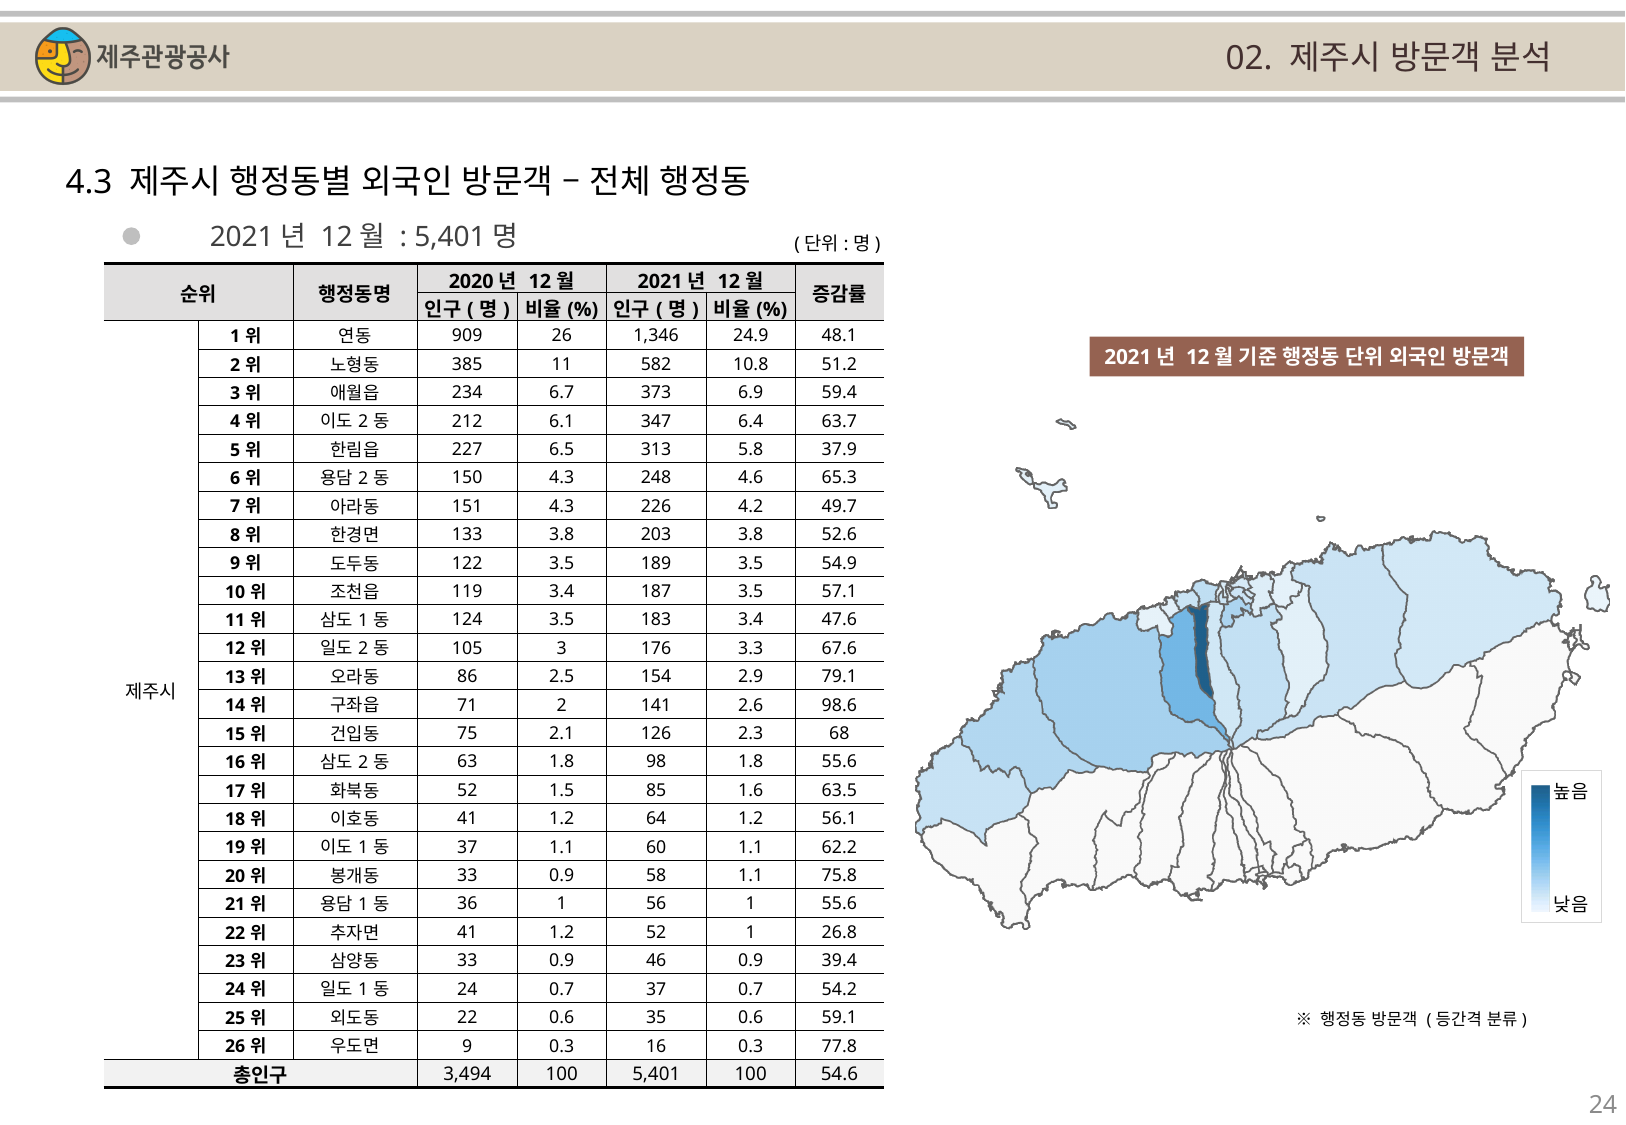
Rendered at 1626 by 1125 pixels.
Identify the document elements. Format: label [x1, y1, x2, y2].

table_cell [607, 889, 706, 917]
table_cell [607, 719, 706, 746]
table_cell [707, 492, 795, 519]
table_cell [199, 662, 293, 689]
table_cell [518, 435, 606, 462]
table_cell [199, 577, 293, 604]
table_cell [707, 747, 795, 775]
table_cell [707, 889, 795, 917]
table_cell [796, 634, 884, 661]
table_cell [199, 548, 293, 576]
table_cell [707, 577, 795, 604]
table_cell [418, 747, 517, 775]
table_cell [796, 1003, 884, 1030]
table_cell [294, 804, 417, 831]
table_cell [607, 406, 706, 434]
table_cell [796, 435, 884, 462]
table_cell [607, 690, 706, 718]
table_header [796, 265, 884, 320]
table_cell [418, 662, 517, 689]
table_cell [518, 321, 606, 349]
table_cell [294, 719, 417, 746]
table_cell [418, 378, 517, 405]
table_cell [199, 321, 293, 349]
table_cell [418, 293, 517, 320]
table_cell [796, 577, 884, 604]
text_box [1521, 770, 1618, 925]
table_cell [796, 832, 884, 860]
table_cell [707, 719, 795, 746]
table_cell [199, 974, 293, 1002]
table_cell [418, 690, 517, 718]
table_cell [518, 350, 606, 377]
table_cell [796, 321, 884, 349]
table_cell [294, 492, 417, 519]
table_cell [707, 1003, 795, 1030]
table_cell [418, 889, 517, 917]
table_cell [707, 435, 795, 462]
table_cell [707, 918, 795, 945]
table_cell [707, 1031, 795, 1059]
table_cell [607, 832, 706, 860]
table_cell [707, 776, 795, 803]
table_cell [294, 776, 417, 803]
table_cell [707, 378, 795, 405]
table_cell [796, 889, 884, 917]
table_cell [796, 918, 884, 945]
table_cell [796, 861, 884, 888]
table_cell [707, 520, 795, 547]
table_cell [199, 889, 293, 917]
table_cell [199, 776, 293, 803]
table_cell [518, 1060, 606, 1086]
table_cell [796, 719, 884, 746]
table_cell [418, 832, 517, 860]
table_cell [518, 378, 606, 405]
text_box [779, 224, 896, 262]
table_cell [418, 1060, 517, 1086]
table_cell [607, 804, 706, 831]
table_cell [418, 719, 517, 746]
table_cell [518, 492, 606, 519]
table_cell [707, 293, 795, 320]
table_cell [199, 1031, 293, 1059]
table_cell [607, 605, 706, 633]
table_cell [294, 861, 417, 888]
table_cell [418, 406, 517, 434]
table_cell [294, 918, 417, 945]
table_cell [607, 1031, 706, 1059]
table_cell [199, 406, 293, 434]
table_cell [796, 378, 884, 405]
table_cell [607, 946, 706, 973]
table_cell [294, 974, 417, 1002]
table_cell [518, 520, 606, 547]
table_cell [294, 350, 417, 377]
table_cell [294, 548, 417, 576]
table_cell [418, 321, 517, 349]
table_cell [607, 492, 706, 519]
table_cell [796, 605, 884, 633]
table_cell [518, 974, 606, 1002]
table_cell [607, 520, 706, 547]
table_cell [607, 1003, 706, 1030]
table_cell [518, 747, 606, 775]
table_cell [796, 804, 884, 831]
table_cell [796, 463, 884, 491]
table_cell [607, 747, 706, 775]
table_cell [518, 406, 606, 434]
table_cell [294, 747, 417, 775]
table_cell [518, 1031, 606, 1059]
table_cell [518, 719, 606, 746]
table_cell [294, 1031, 417, 1059]
table_cell [418, 520, 517, 547]
table_cell [518, 548, 606, 576]
table_cell [104, 1060, 417, 1086]
table_cell [607, 918, 706, 945]
table_cell [518, 662, 606, 689]
table_cell [294, 378, 417, 405]
table_cell [518, 776, 606, 803]
text_box [50, 152, 1144, 208]
table_cell [707, 463, 795, 491]
table_cell [607, 321, 706, 349]
table_cell [607, 861, 706, 888]
table_cell [199, 634, 293, 661]
table_cell [607, 350, 706, 377]
table_cell [707, 690, 795, 718]
table_cell [418, 435, 517, 462]
table_cell [199, 719, 293, 746]
table_cell [796, 662, 884, 689]
text_box [121, 226, 141, 246]
table_cell [607, 974, 706, 1002]
table_cell [294, 520, 417, 547]
table_cell [796, 776, 884, 803]
table_cell [418, 946, 517, 973]
table_cell [199, 492, 293, 519]
table_cell [796, 520, 884, 547]
table_cell [199, 918, 293, 945]
table_cell [796, 747, 884, 775]
table_cell [294, 690, 417, 718]
table_cell [104, 321, 198, 1059]
table_cell [796, 690, 884, 718]
table_cell [707, 804, 795, 831]
table_cell [199, 1003, 293, 1030]
table_cell [418, 634, 517, 661]
table_cell [607, 378, 706, 405]
table_cell [796, 974, 884, 1002]
table_cell [294, 946, 417, 973]
table_cell [796, 350, 884, 377]
table_cell [294, 321, 417, 349]
table_cell [199, 520, 293, 547]
table_cell [294, 435, 417, 462]
table_cell [294, 463, 417, 491]
table_cell [199, 832, 293, 860]
table_cell [418, 492, 517, 519]
table_cell [518, 634, 606, 661]
table_cell [418, 577, 517, 604]
picture [915, 236, 1610, 1112]
table_cell [607, 577, 706, 604]
table_cell [707, 832, 795, 860]
table_cell [418, 974, 517, 1002]
table_cell [294, 577, 417, 604]
table_cell [199, 690, 293, 718]
table_cell [294, 1003, 417, 1030]
table_cell [707, 634, 795, 661]
table_cell [607, 548, 706, 576]
table_cell [518, 577, 606, 604]
table_cell [418, 605, 517, 633]
table_cell [707, 605, 795, 633]
table_cell [294, 662, 417, 689]
table_cell [518, 463, 606, 491]
table_cell [518, 832, 606, 860]
table_cell [707, 974, 795, 1002]
table_cell [707, 946, 795, 973]
table_cell [294, 832, 417, 860]
table_cell [199, 350, 293, 377]
table_cell [518, 605, 606, 633]
table_cell [518, 918, 606, 945]
table_cell [796, 1031, 884, 1059]
table_cell [294, 406, 417, 434]
table_cell [418, 1031, 517, 1059]
table_cell [707, 662, 795, 689]
table_cell [199, 747, 293, 775]
table_cell [796, 492, 884, 519]
table_header [607, 265, 795, 292]
table_cell [796, 946, 884, 973]
slide_number [1251, 1063, 1618, 1123]
table_cell [418, 463, 517, 491]
table_cell [707, 548, 795, 576]
table_cell [199, 946, 293, 973]
table_cell [518, 861, 606, 888]
table_cell [418, 776, 517, 803]
table_cell [294, 605, 417, 633]
table_cell [418, 548, 517, 576]
table_cell [294, 634, 417, 661]
table_cell [199, 435, 293, 462]
table_cell [707, 861, 795, 888]
table_cell [796, 1060, 884, 1086]
table_cell [199, 463, 293, 491]
table_cell [607, 293, 706, 320]
table_header [294, 265, 417, 320]
table_cell [707, 1060, 795, 1086]
table_cell [607, 463, 706, 491]
table_cell [199, 378, 293, 405]
table_cell [294, 889, 417, 917]
table_header [418, 265, 606, 292]
table_cell [607, 634, 706, 661]
table_cell [199, 804, 293, 831]
table_cell [418, 918, 517, 945]
table_cell [518, 889, 606, 917]
table_cell [199, 605, 293, 633]
table_cell [796, 406, 884, 434]
table_cell [518, 293, 606, 320]
table_cell [518, 804, 606, 831]
table_cell [707, 321, 795, 349]
table_cell [607, 662, 706, 689]
table_cell [707, 350, 795, 377]
table_cell [607, 1060, 706, 1086]
table_cell [199, 861, 293, 888]
table_cell [607, 776, 706, 803]
table_cell [707, 406, 795, 434]
table_header [104, 265, 293, 320]
picture [31, 26, 232, 87]
text_box [1042, 28, 1595, 84]
table_cell [518, 690, 606, 718]
table_cell [418, 861, 517, 888]
table_cell [418, 350, 517, 377]
table_cell [607, 435, 706, 462]
text_box [194, 210, 534, 260]
table_cell [796, 548, 884, 576]
table_cell [418, 804, 517, 831]
table_cell [518, 1003, 606, 1030]
table_cell [418, 1003, 517, 1030]
table_cell [518, 946, 606, 973]
